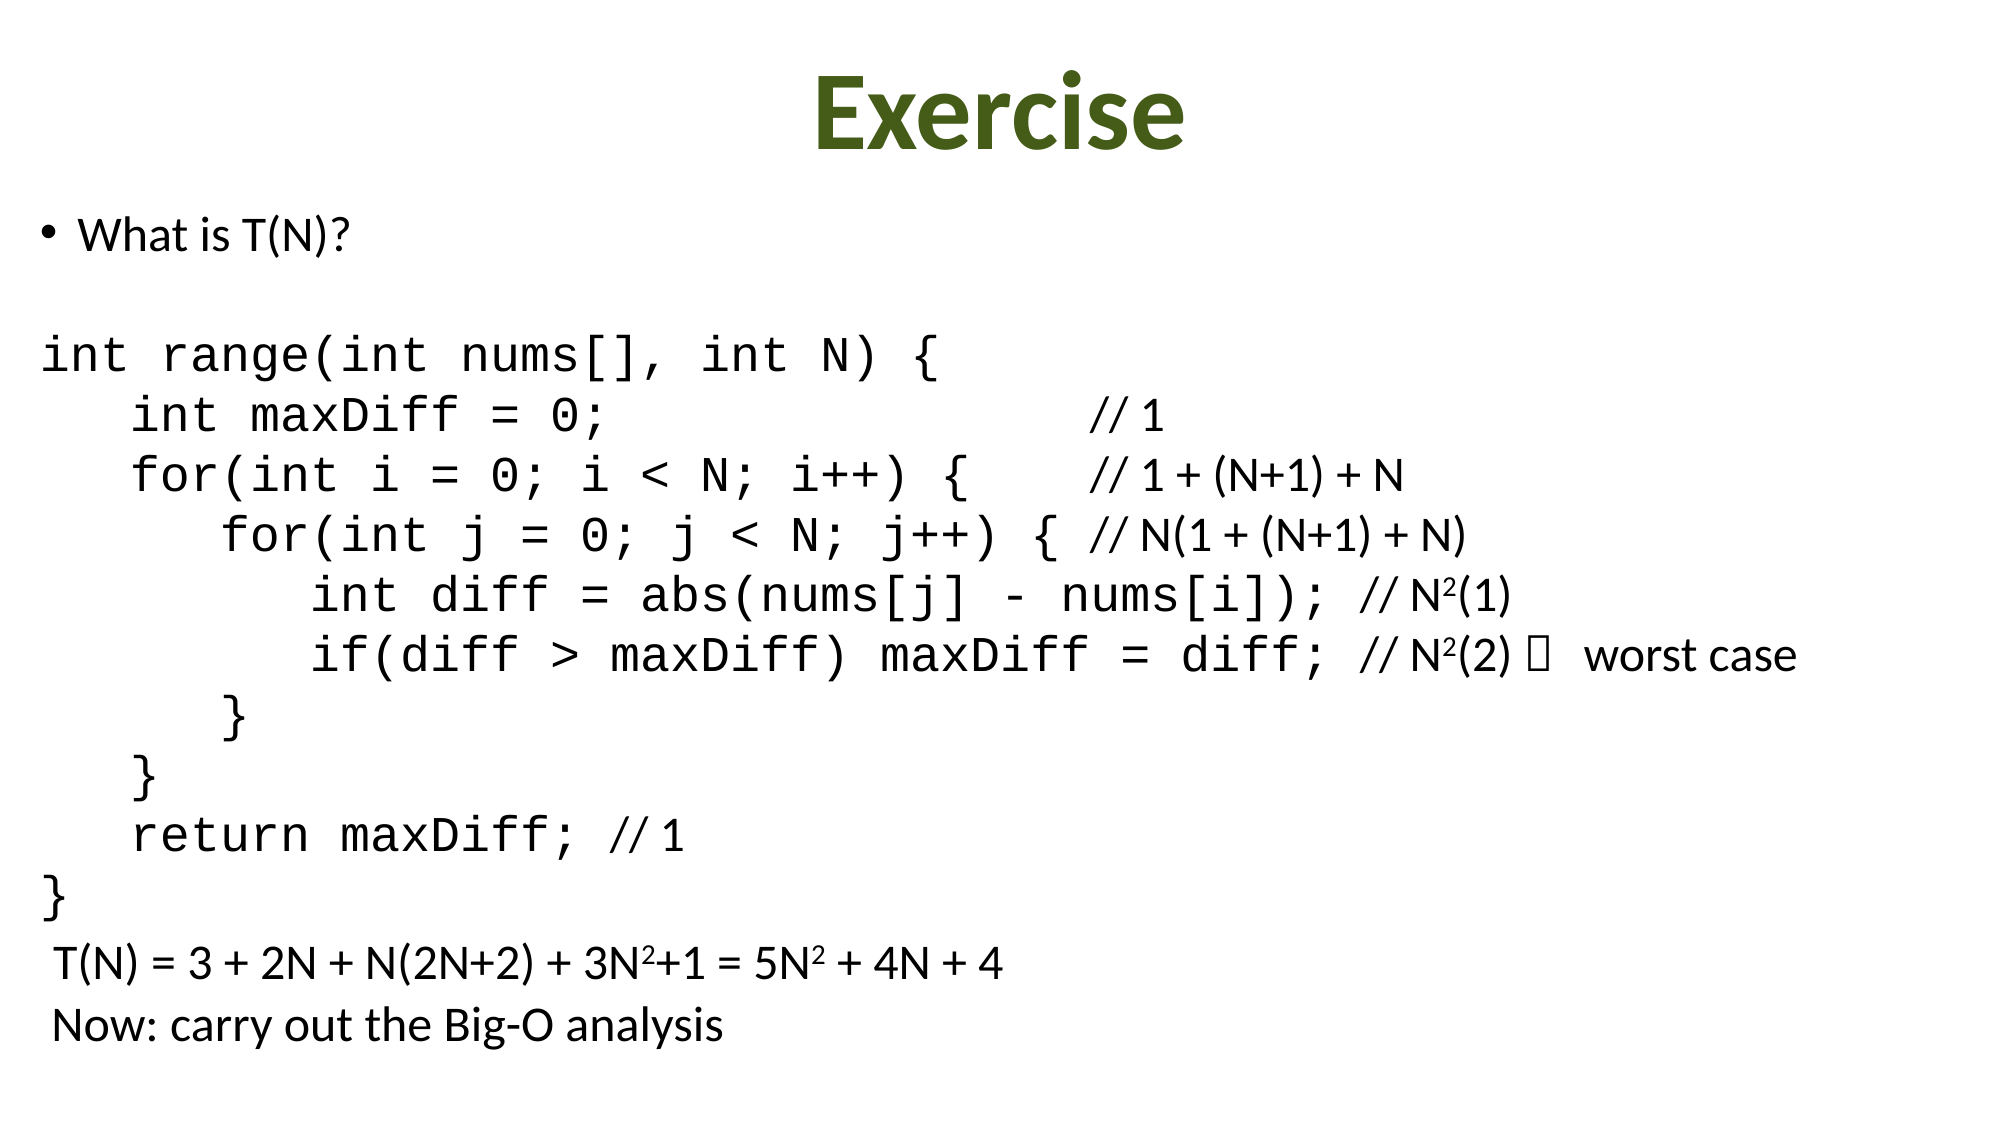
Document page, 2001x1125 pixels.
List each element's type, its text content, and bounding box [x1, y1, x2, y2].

title Exercise [137, 33, 1863, 193]
list What is T(N)? int range(int nums[], int N) { int maxDiff = 0; // 1 for(int i = 0; i < N; i++) { // 1 + (N+1) + N for(int j = 0; j < N; j++) { // N(1 + (N+1) + N) int diff = abs(nums[j] - nums[i]); // N2(1) if(diff > maxDiff) maxDiff = diff; // N2(2)  worst case } } return maxDiff; // 1 } T(N) = 3 + 2N + N(2N+2) + 3N2+1 = 5N2 + 4N + 4 Now: carry out the Big-O analysis [24, 193, 2000, 1071]
